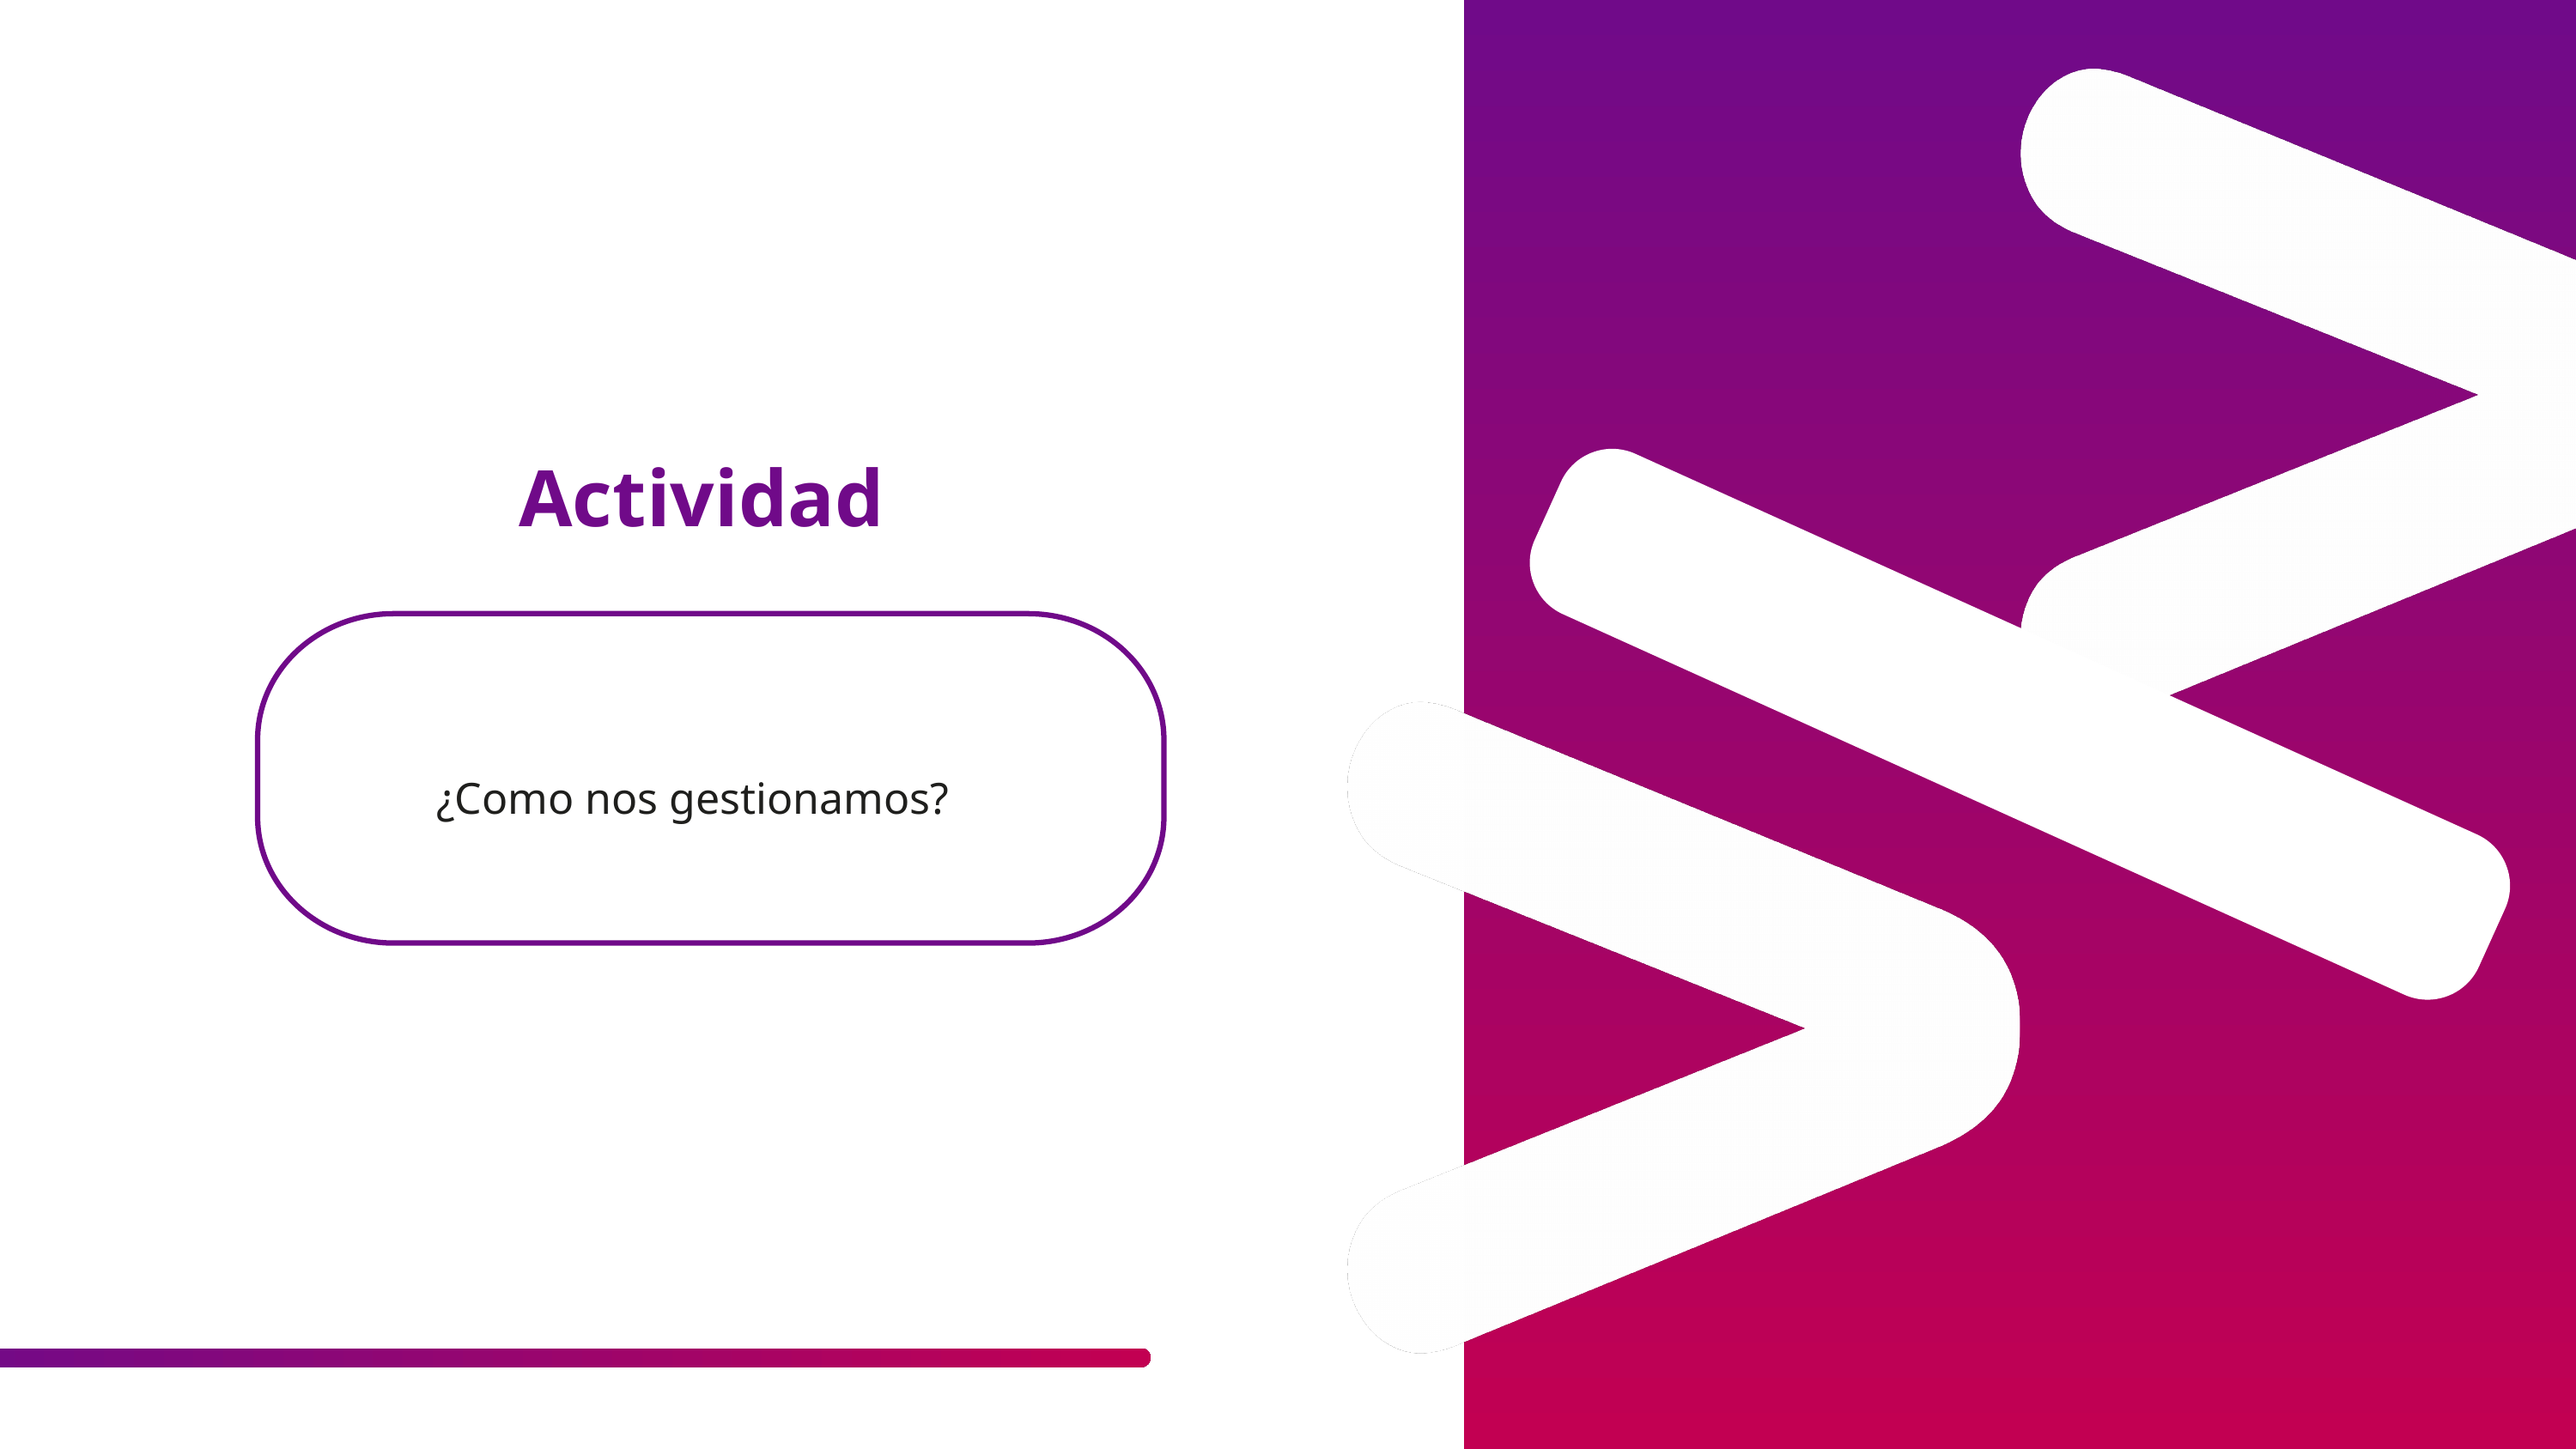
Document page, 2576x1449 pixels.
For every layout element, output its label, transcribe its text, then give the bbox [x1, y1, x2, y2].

text_box Actividad [115, 432, 1288, 543]
text_box [1346, 697, 1458, 1358]
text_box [1501, 635, 2538, 813]
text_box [1463, 0, 2576, 1449]
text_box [257, 613, 1164, 943]
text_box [0, 1348, 1151, 1367]
